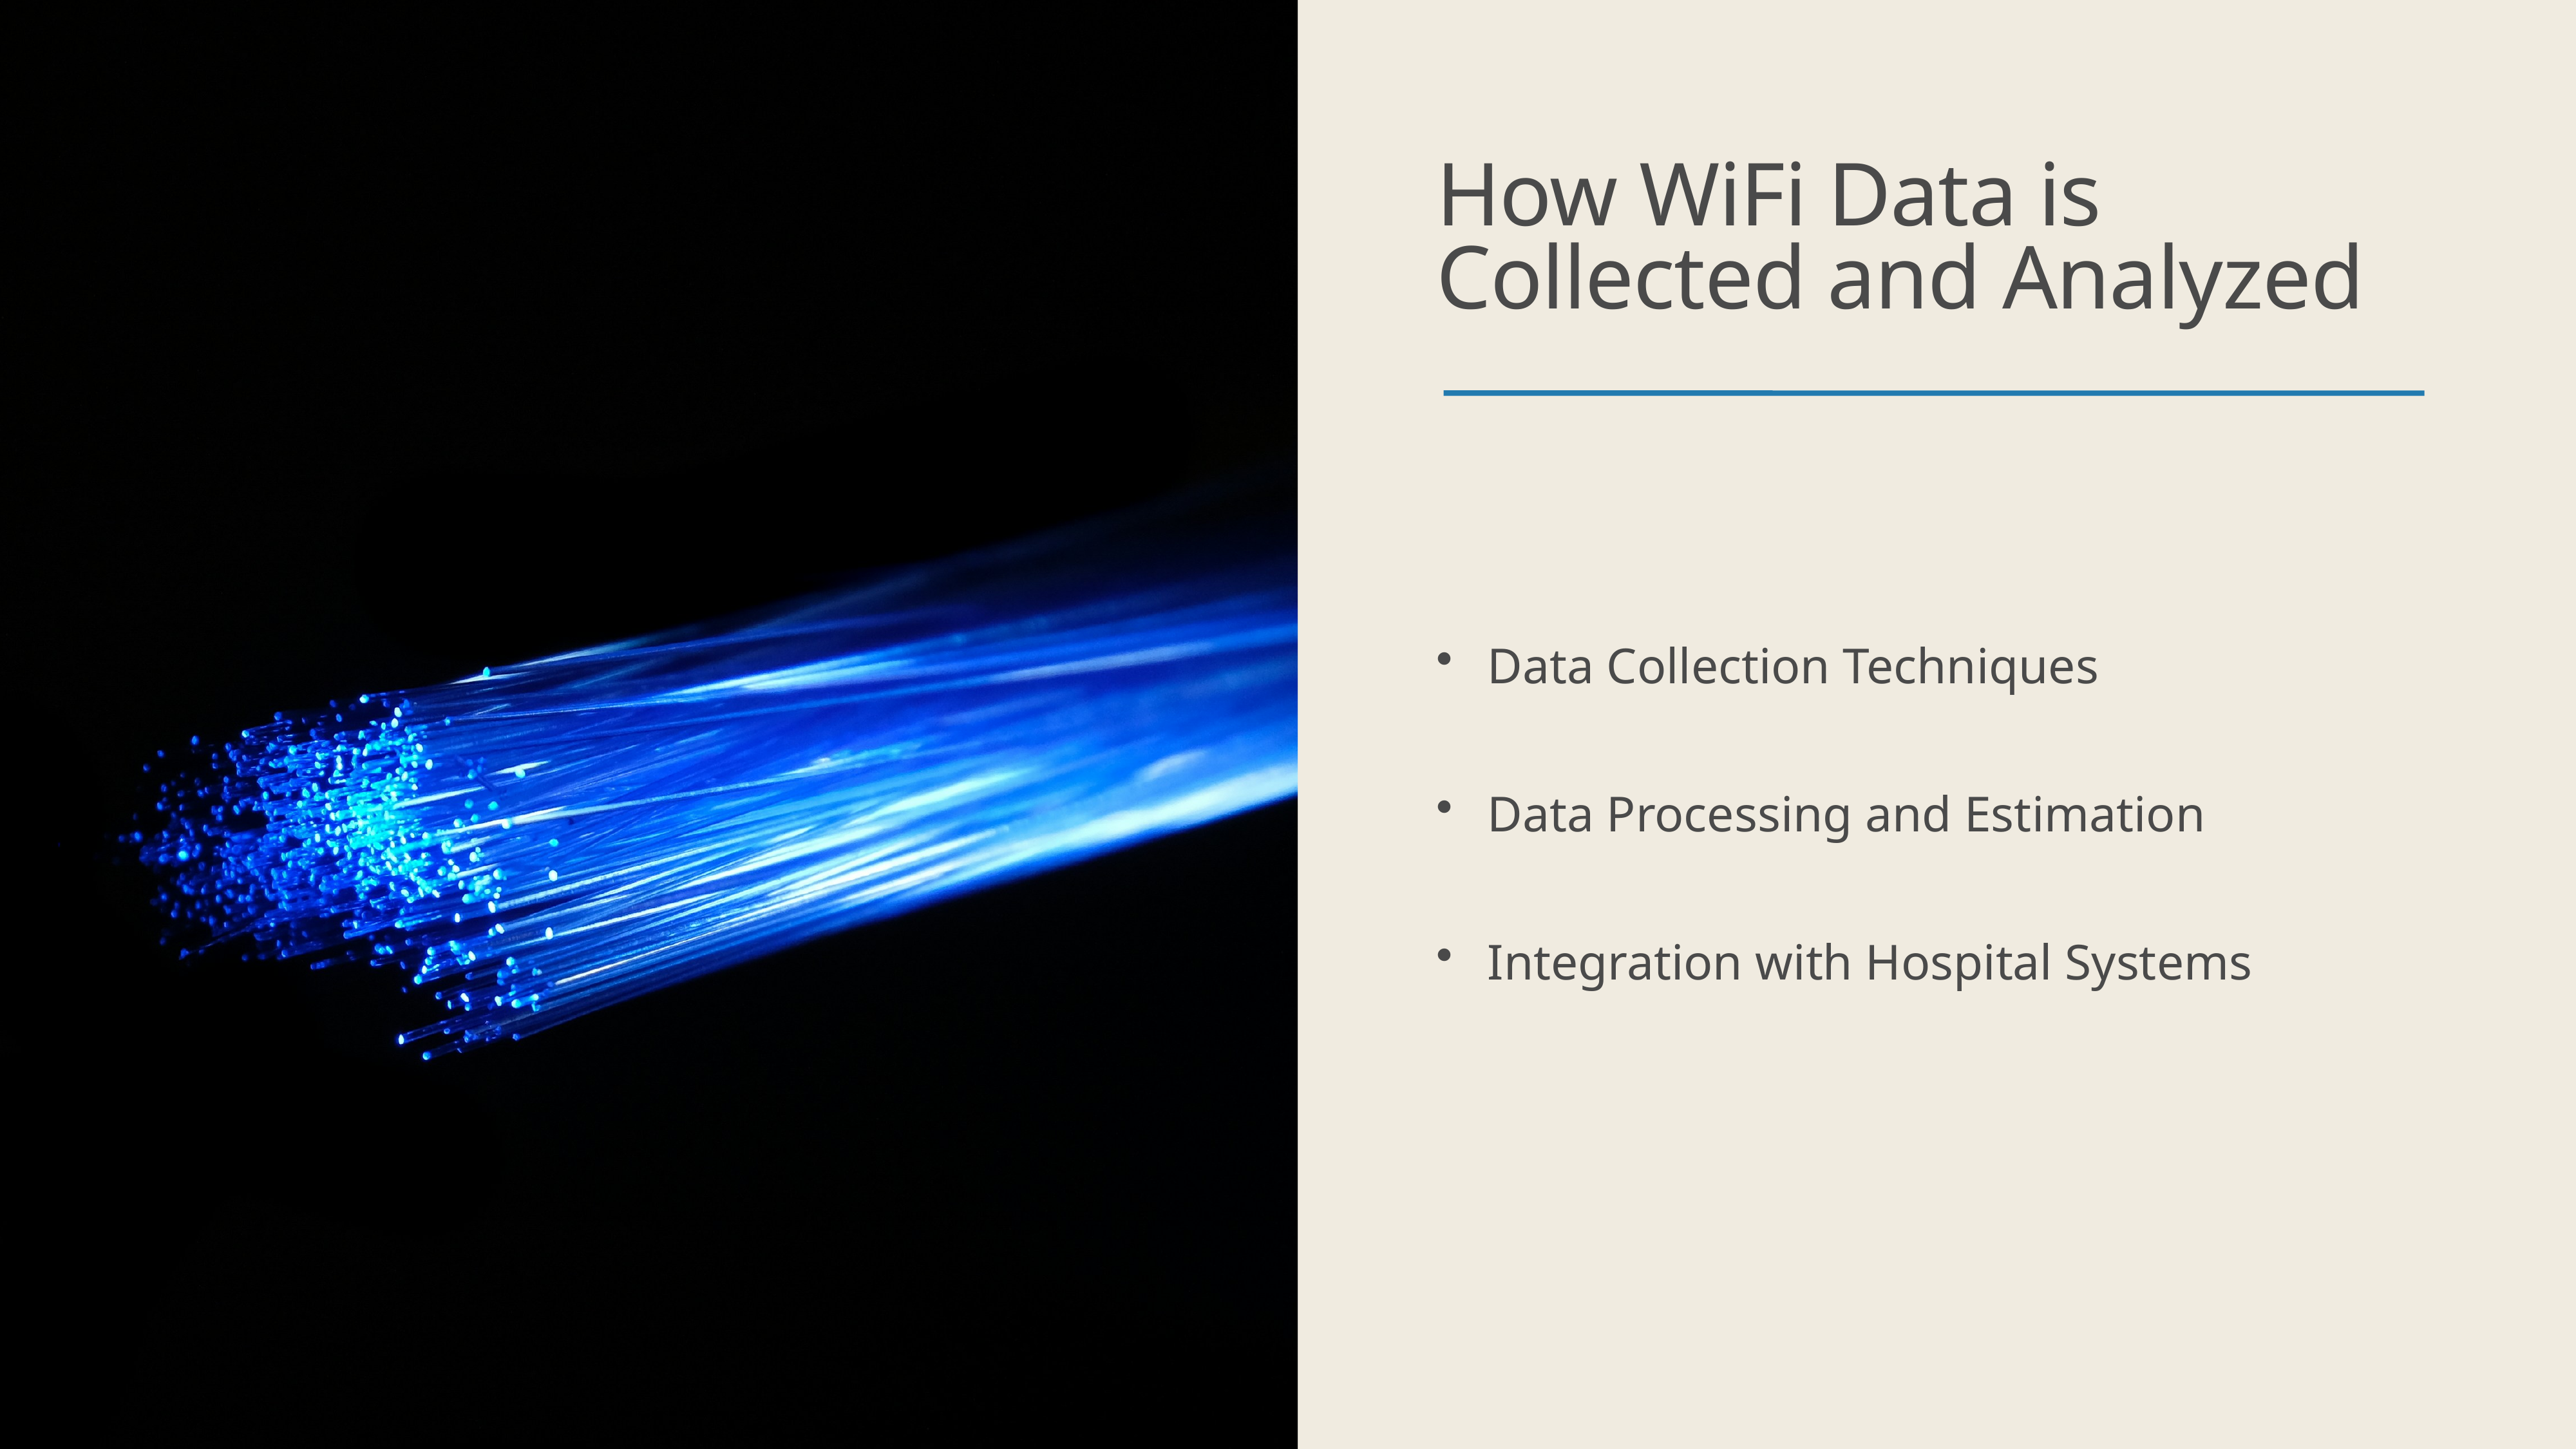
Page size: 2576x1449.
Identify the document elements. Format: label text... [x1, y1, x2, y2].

list Data Collection Techniques Data Processing and Estimation Integration with Hospital Systems [1430, 571, 2411, 1233]
picture [0, 0, 1298, 1449]
title How WiFi Data is Collected and Analyzed [1430, 153, 2411, 422]
